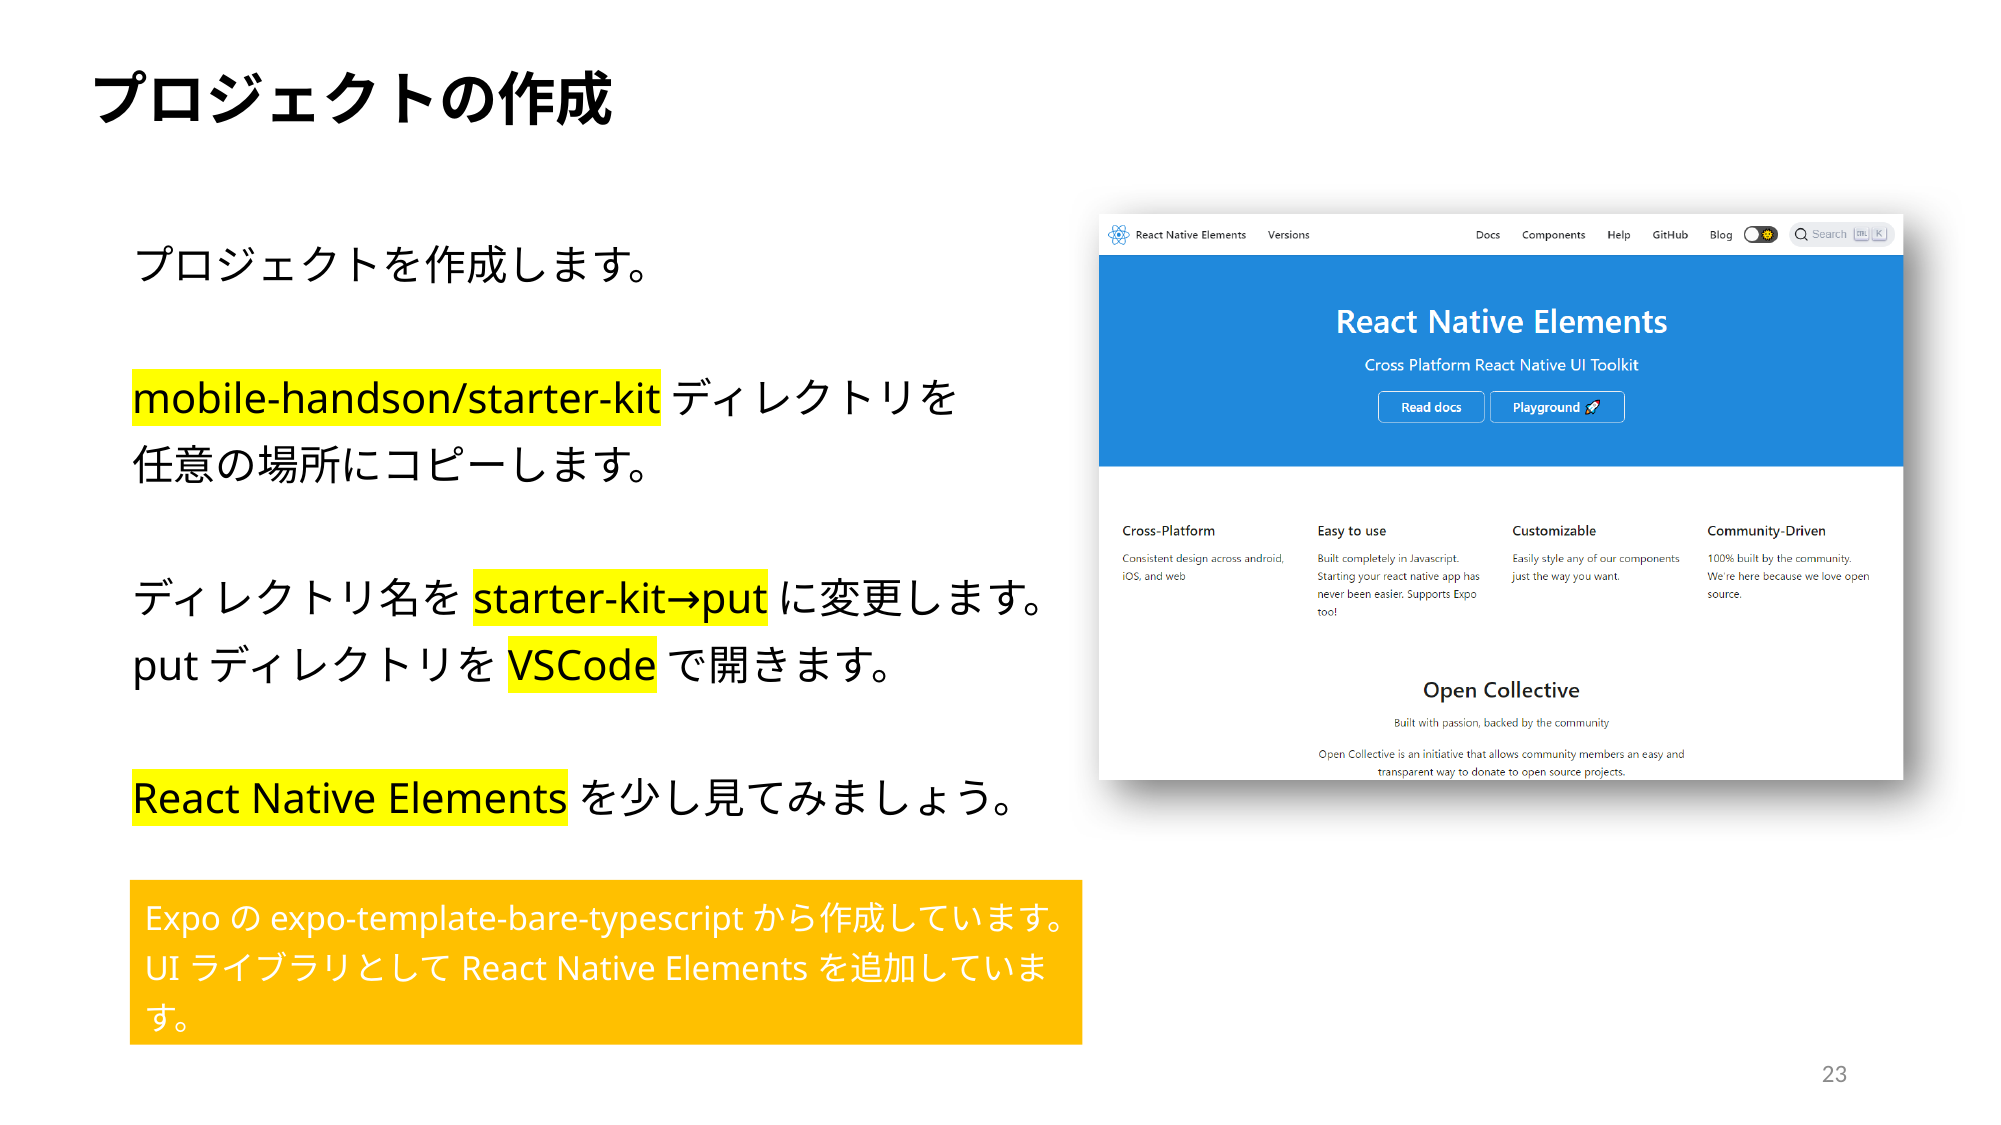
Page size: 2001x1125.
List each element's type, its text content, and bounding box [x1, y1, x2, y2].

text_box プロジェクトを作成します。 mobile-handson/starter-kitディレクトリを 任意の場所にコピーします。 ディレクトリ名をstarter-kit→putに変更します。 putディレクトリをVSCodeで開きます。 React Native Elementsを少し見てみましょう。 [117, 214, 1904, 830]
picture [1098, 214, 1904, 780]
text_box Expoのexpo-template-bare-typescriptから作成しています。 UIライブラリとしてReact Native Elementsを追加しています。 [129, 879, 1083, 1045]
text_box プロジェクトの作成 [74, 54, 1454, 140]
slide_number 23 [1412, 1042, 1863, 1103]
